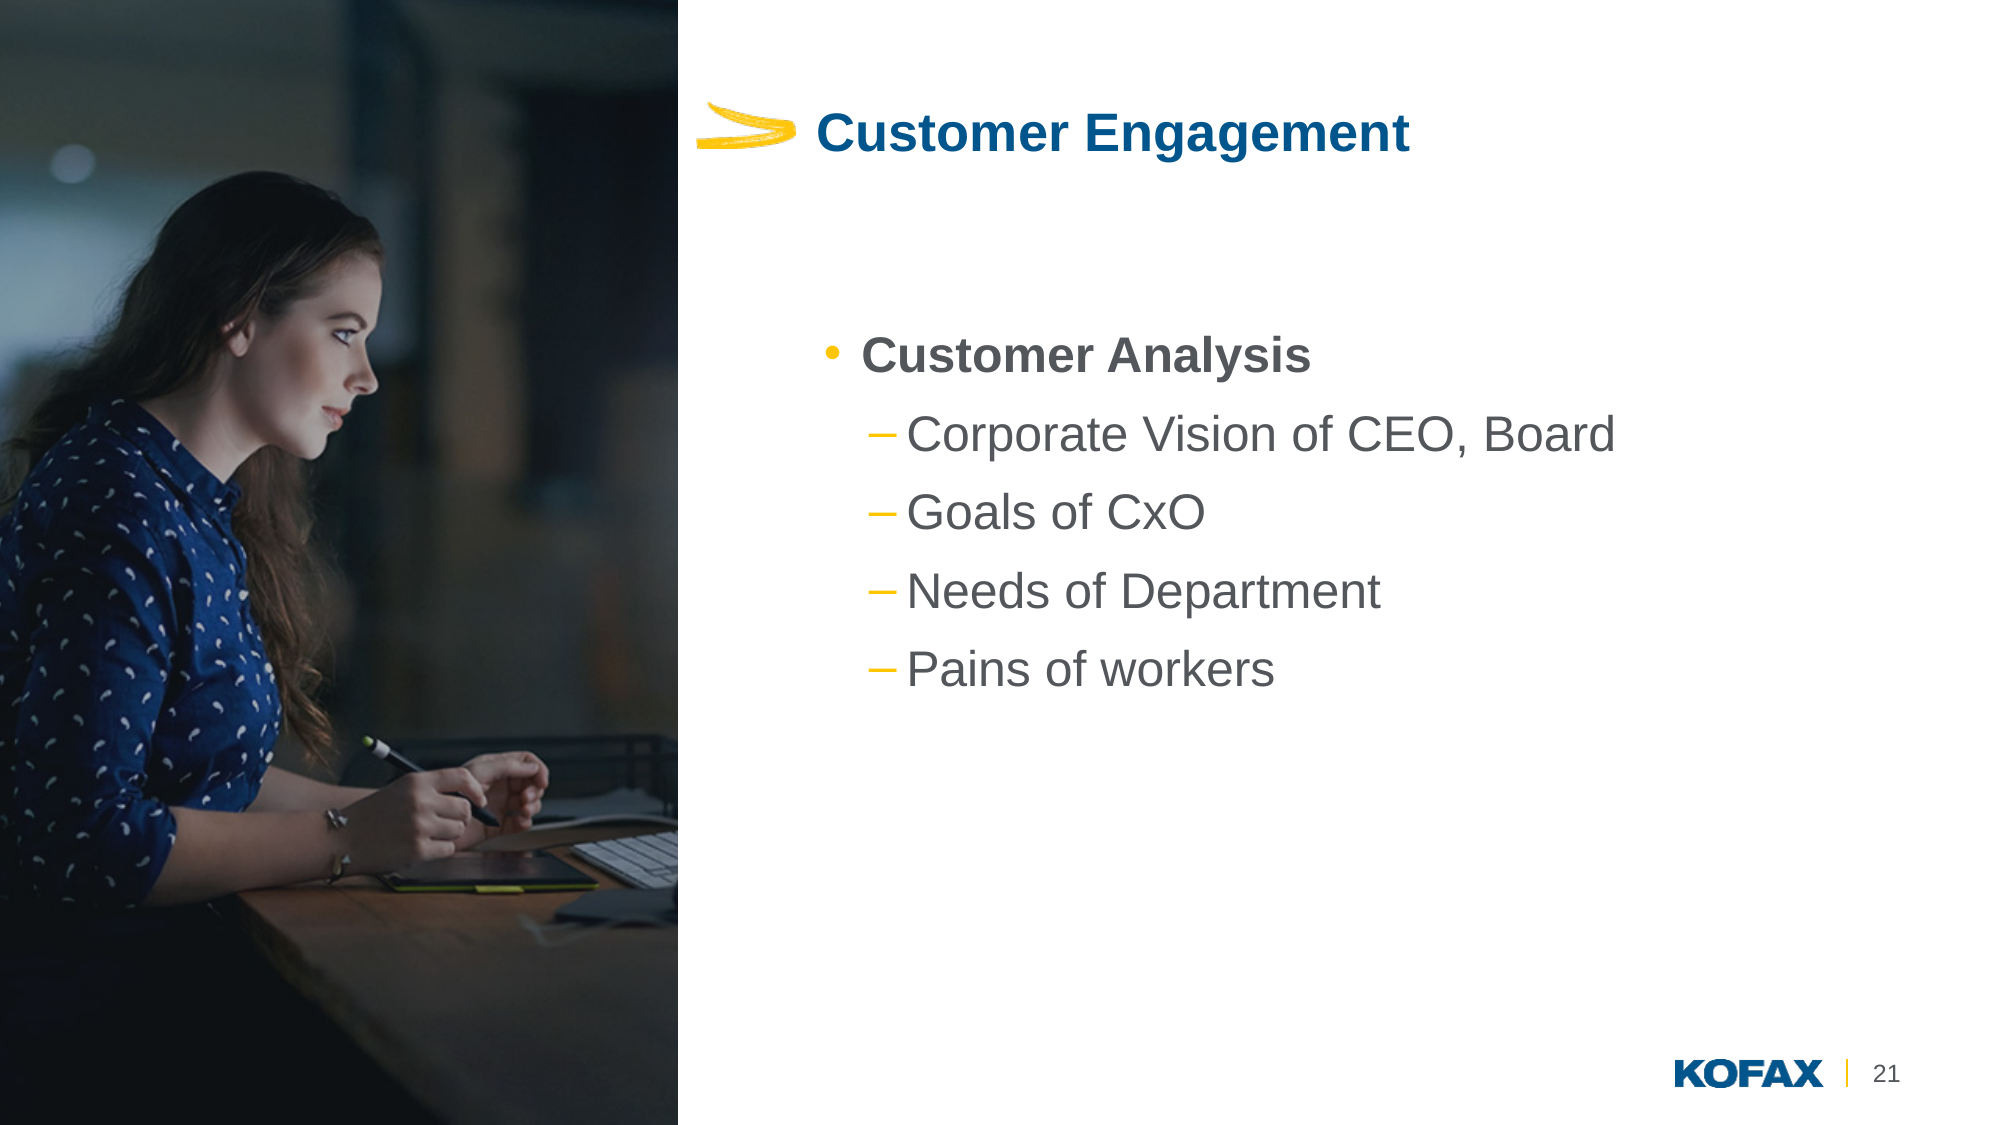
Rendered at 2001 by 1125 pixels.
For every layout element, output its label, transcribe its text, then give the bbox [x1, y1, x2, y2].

list Customer Analysis Corporate Vision of CEO, Board Goals of CxO Needs of Department Pains of workers [801, 309, 1934, 1043]
slide_number 21 [1857, 1042, 1959, 1103]
picture [1675, 1059, 1824, 1088]
picture [0, 0, 678, 1125]
title Customer Engagement [801, 97, 1934, 283]
picture [696, 102, 796, 149]
